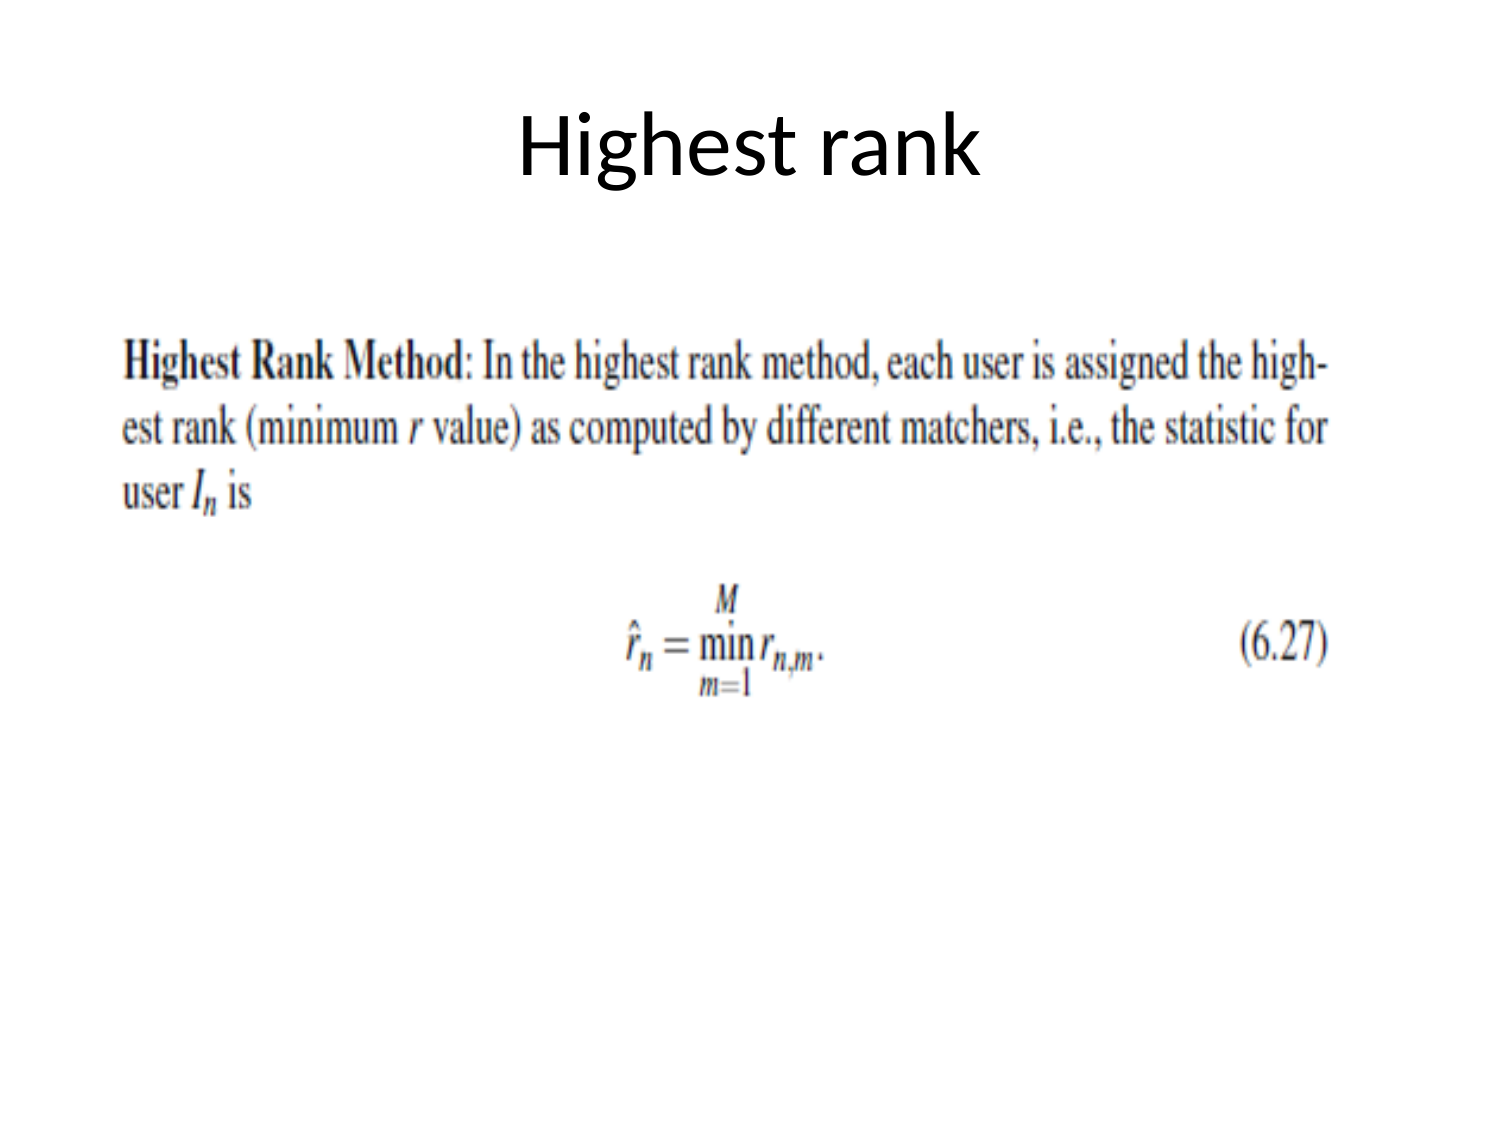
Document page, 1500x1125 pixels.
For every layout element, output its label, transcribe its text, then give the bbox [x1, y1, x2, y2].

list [64, 290, 1389, 745]
title Highest rank [75, 45, 1425, 233]
